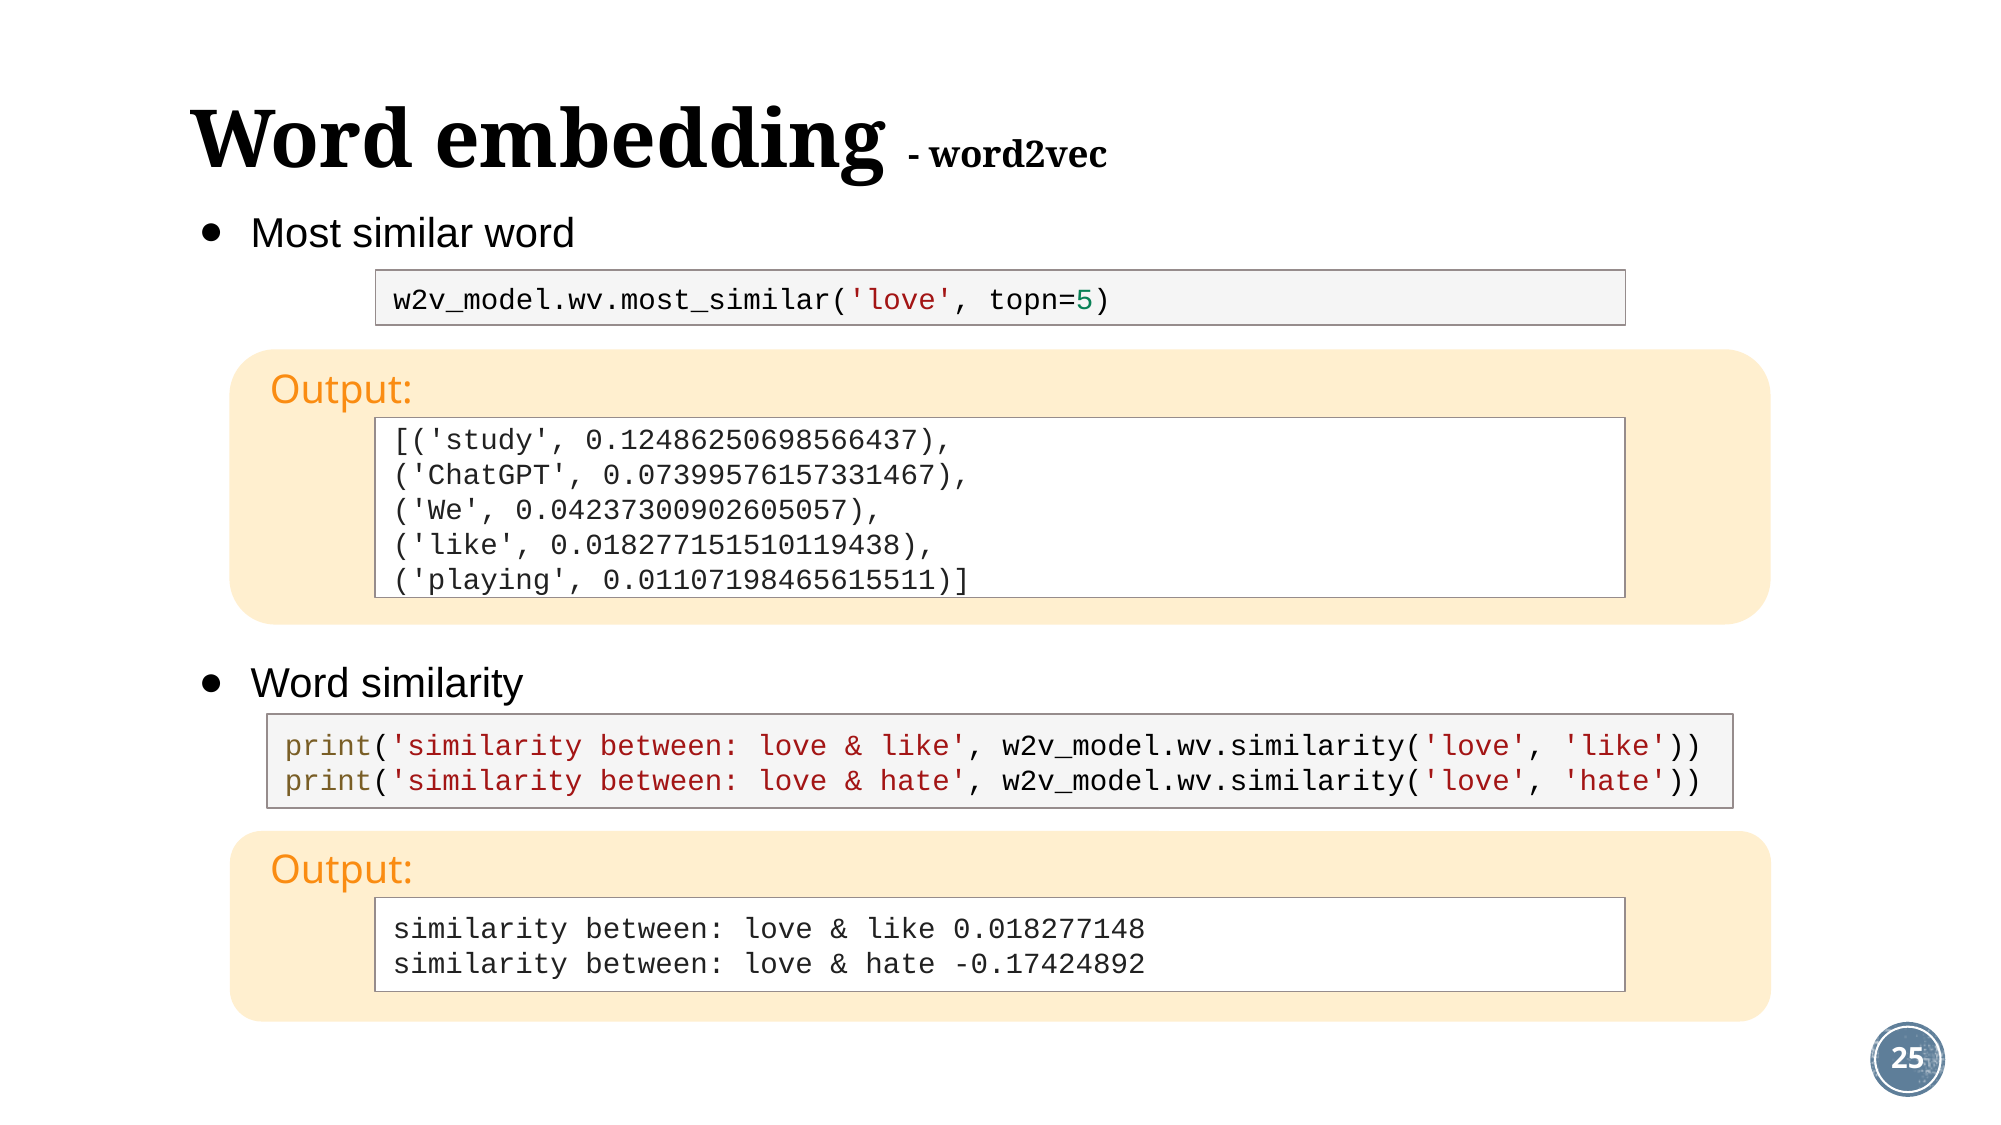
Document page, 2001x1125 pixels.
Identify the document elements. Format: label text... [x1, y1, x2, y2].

list Most similar word Word similarity [155, 185, 1735, 933]
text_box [229, 348, 1771, 625]
text_box ‹#› [1855, 1028, 1961, 1089]
title Word embedding - word2vec [175, 79, 1826, 191]
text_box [229, 830, 1772, 1022]
picture [1884, 1089, 1931, 1097]
text_box print('similarity between: love & like', w2v_model.wv.similarity('love', 'like')) print('similarity between: love & hate', w2v_model.wv.similarity('love', 'hate')) [266, 713, 1733, 809]
picture [1887, 1021, 1929, 1028]
text_box w2v_model.wv.most_similar('love', topn=5) [375, 270, 1626, 326]
